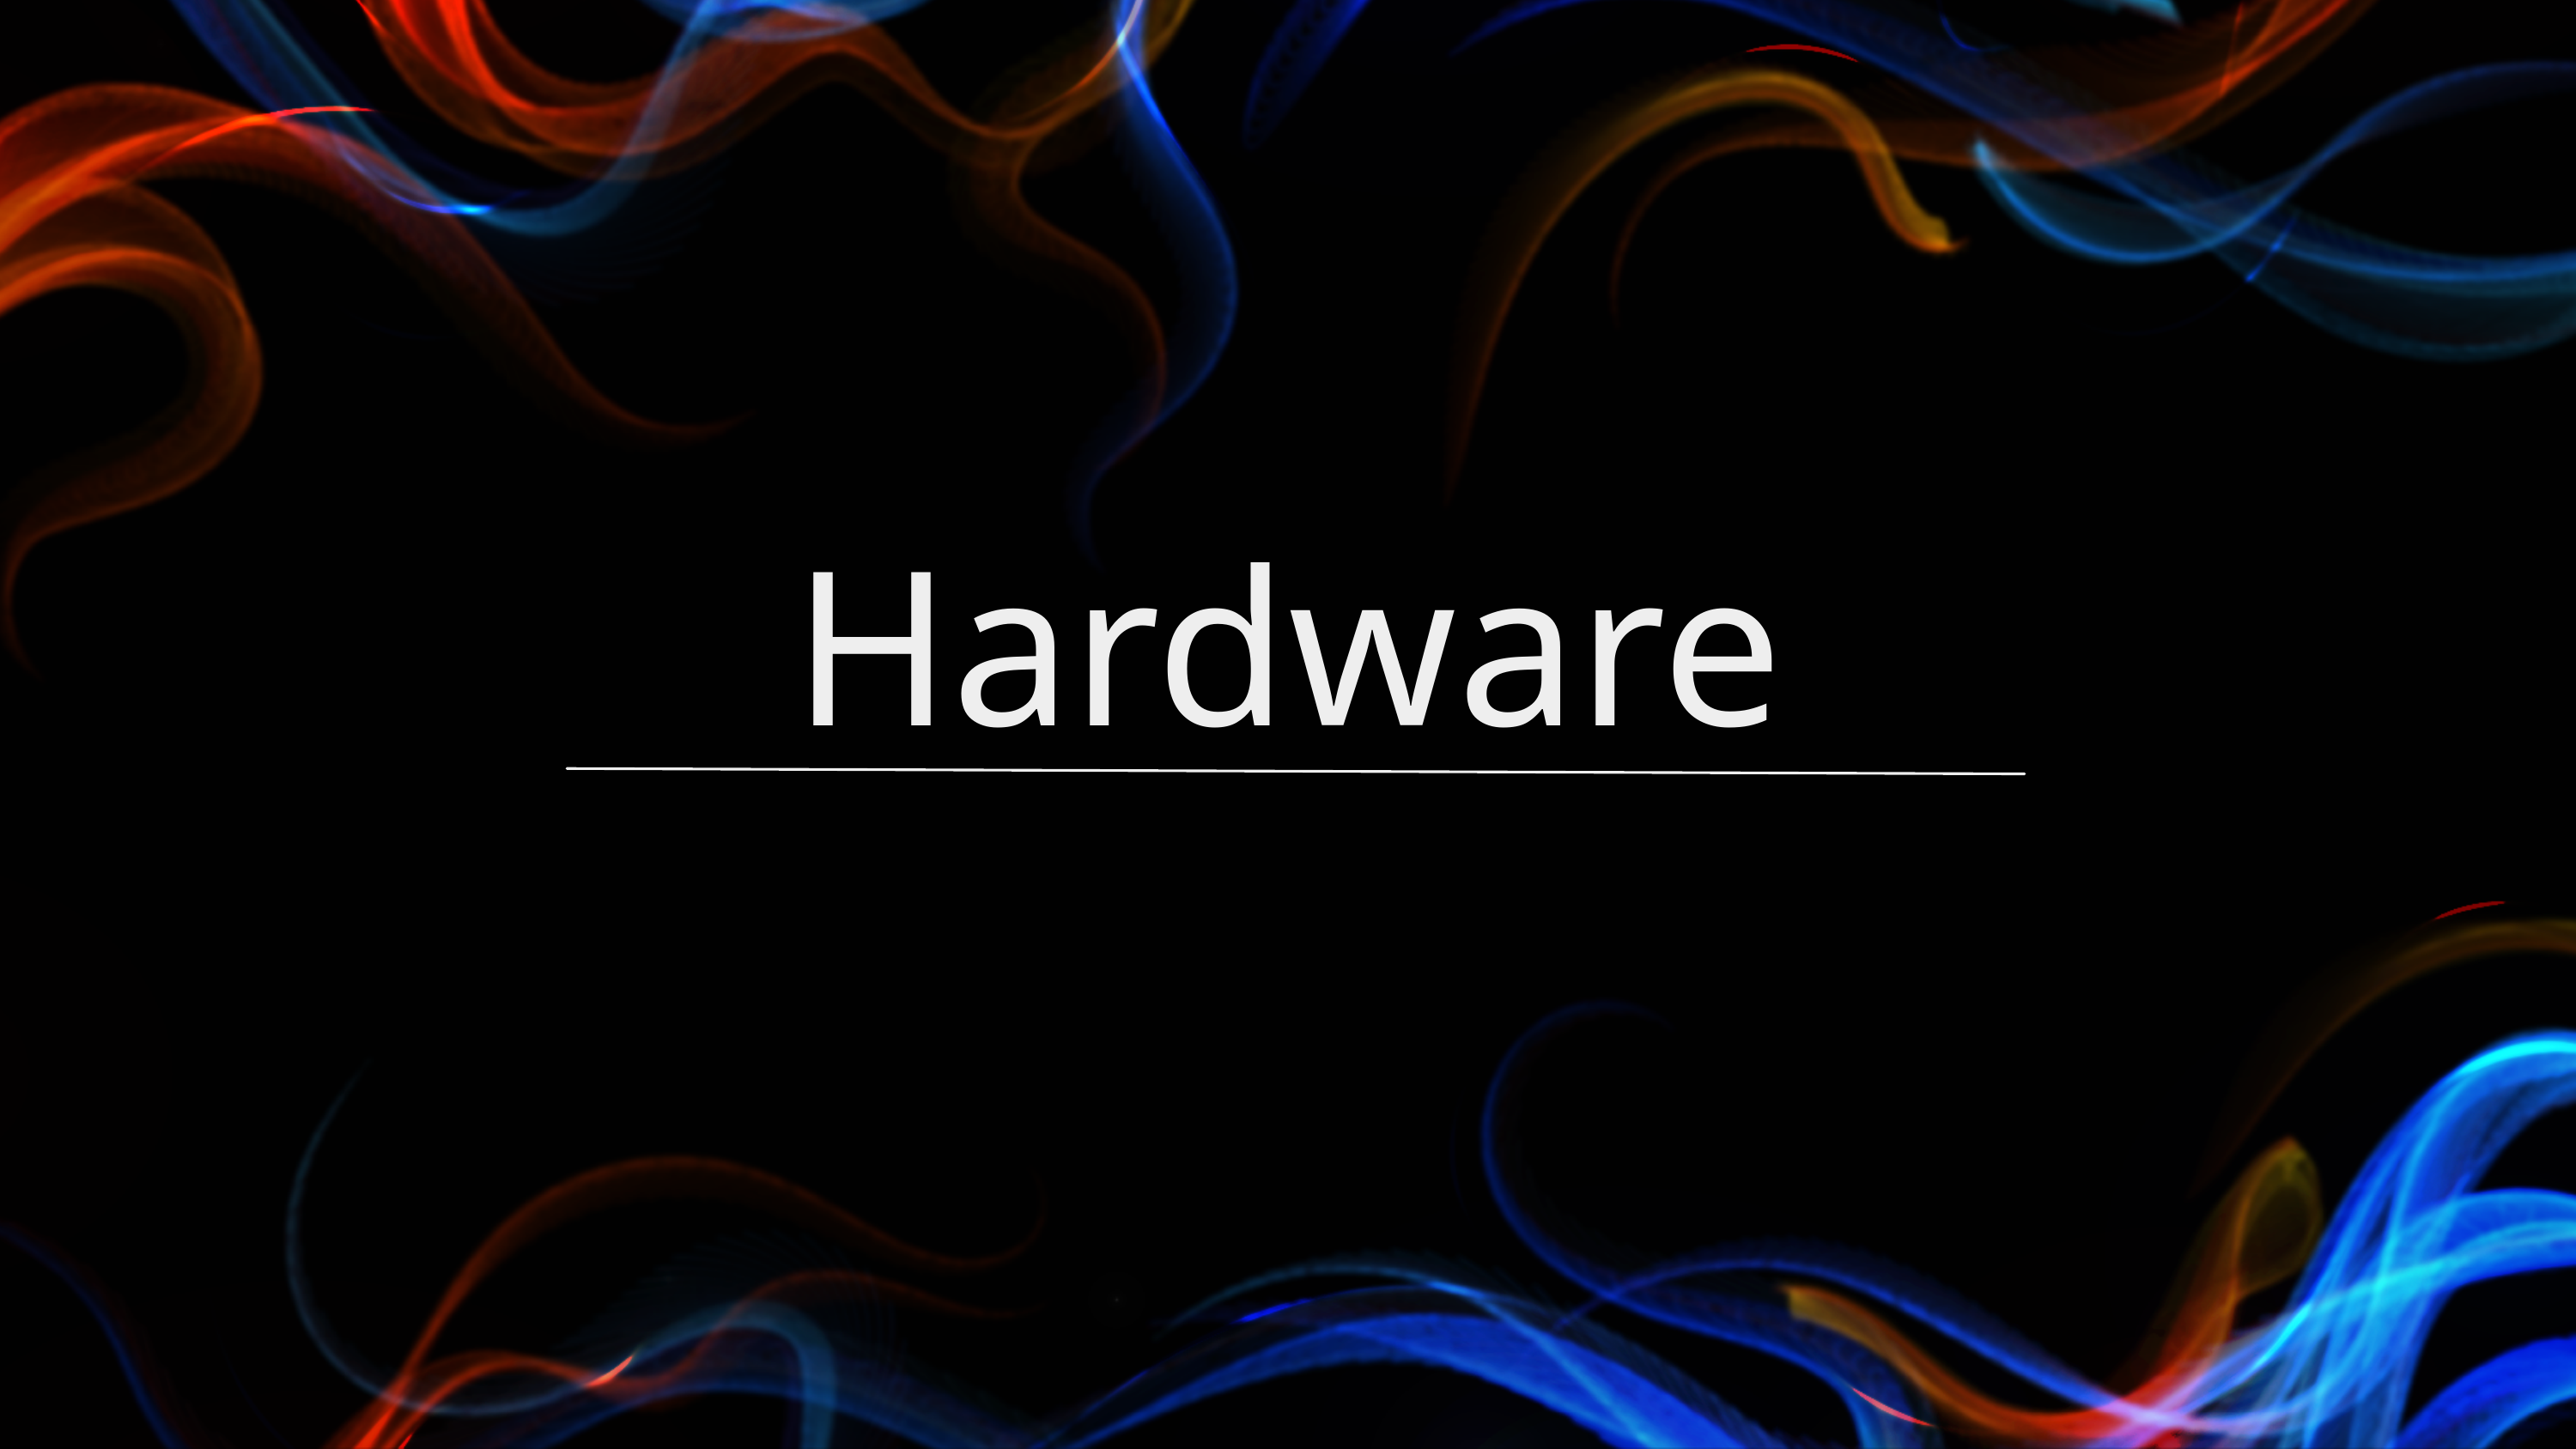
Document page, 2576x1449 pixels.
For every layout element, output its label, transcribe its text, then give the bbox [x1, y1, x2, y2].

text_box [0, 0, 2576, 1449]
text_box Hardware [283, 511, 2293, 769]
